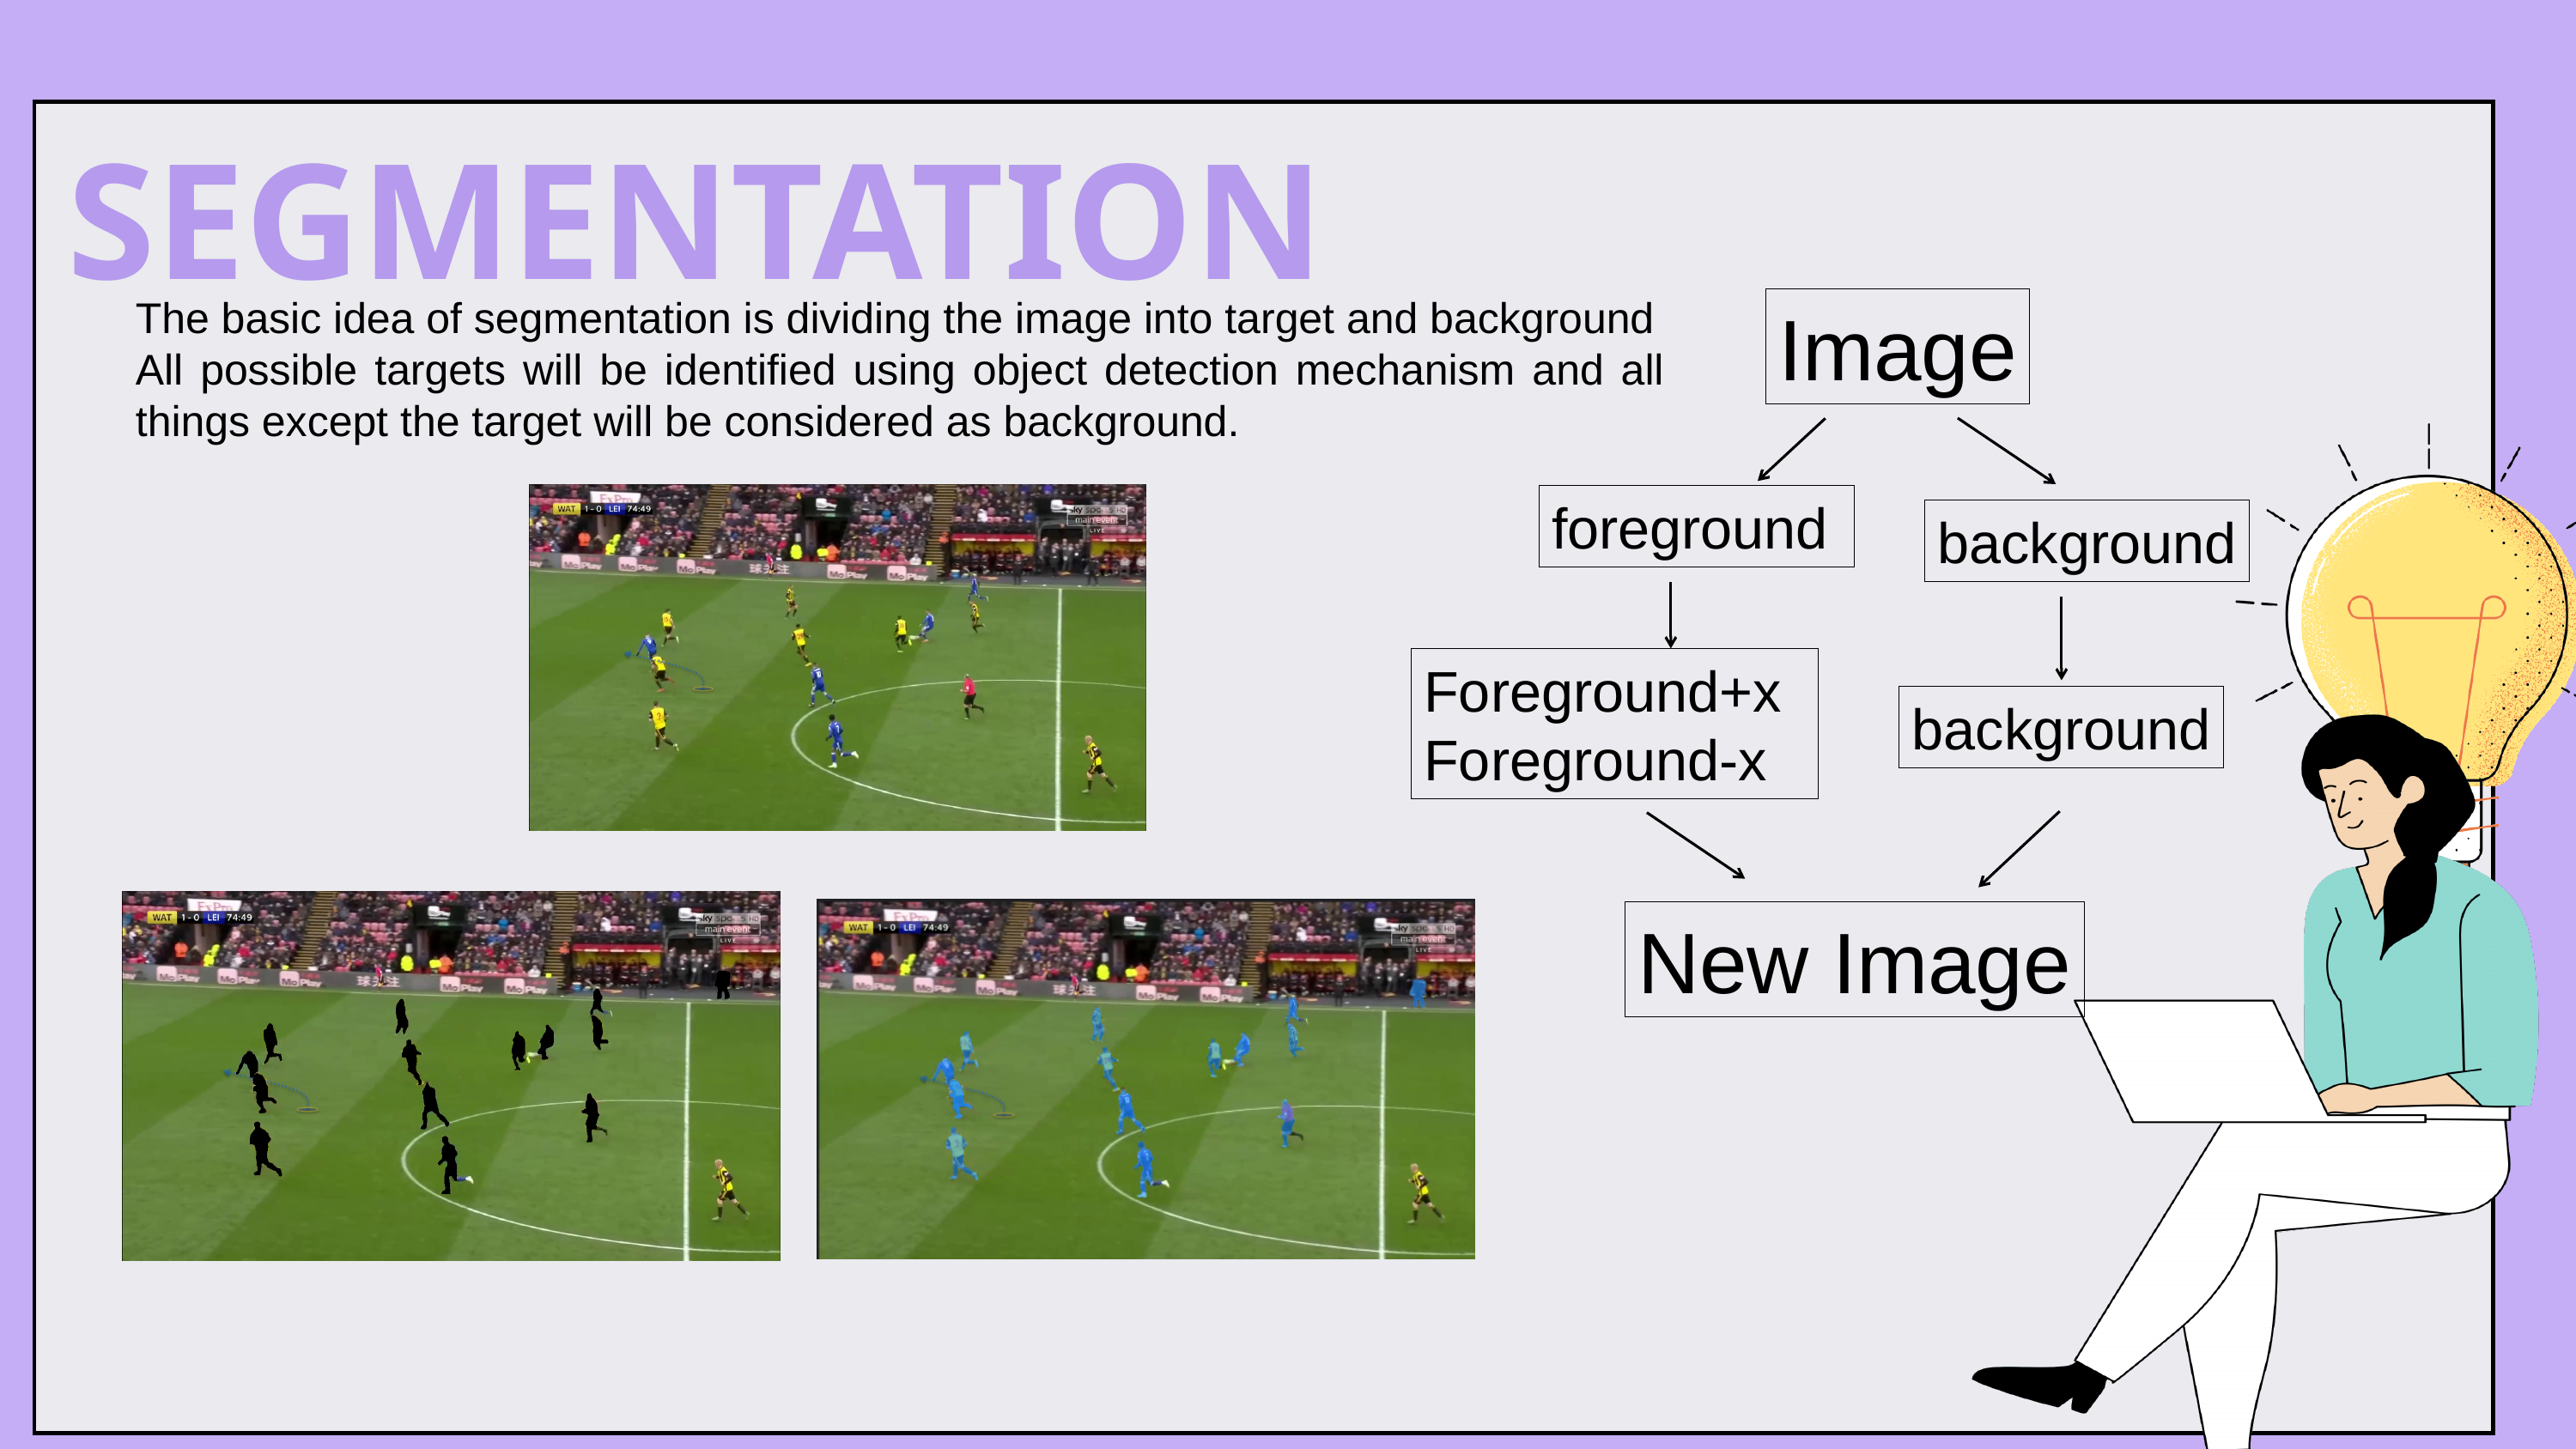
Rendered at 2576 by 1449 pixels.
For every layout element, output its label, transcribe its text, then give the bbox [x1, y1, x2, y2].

text_box [2500, 423, 2576, 888]
picture [1970, 713, 2543, 1449]
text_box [33, 81, 2494, 1434]
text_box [1411, 288, 2251, 1019]
picture [529, 483, 1146, 831]
picture [122, 890, 781, 1262]
picture [817, 899, 1475, 1260]
text_box SEGMENTATION [24, 81, 30, 312]
